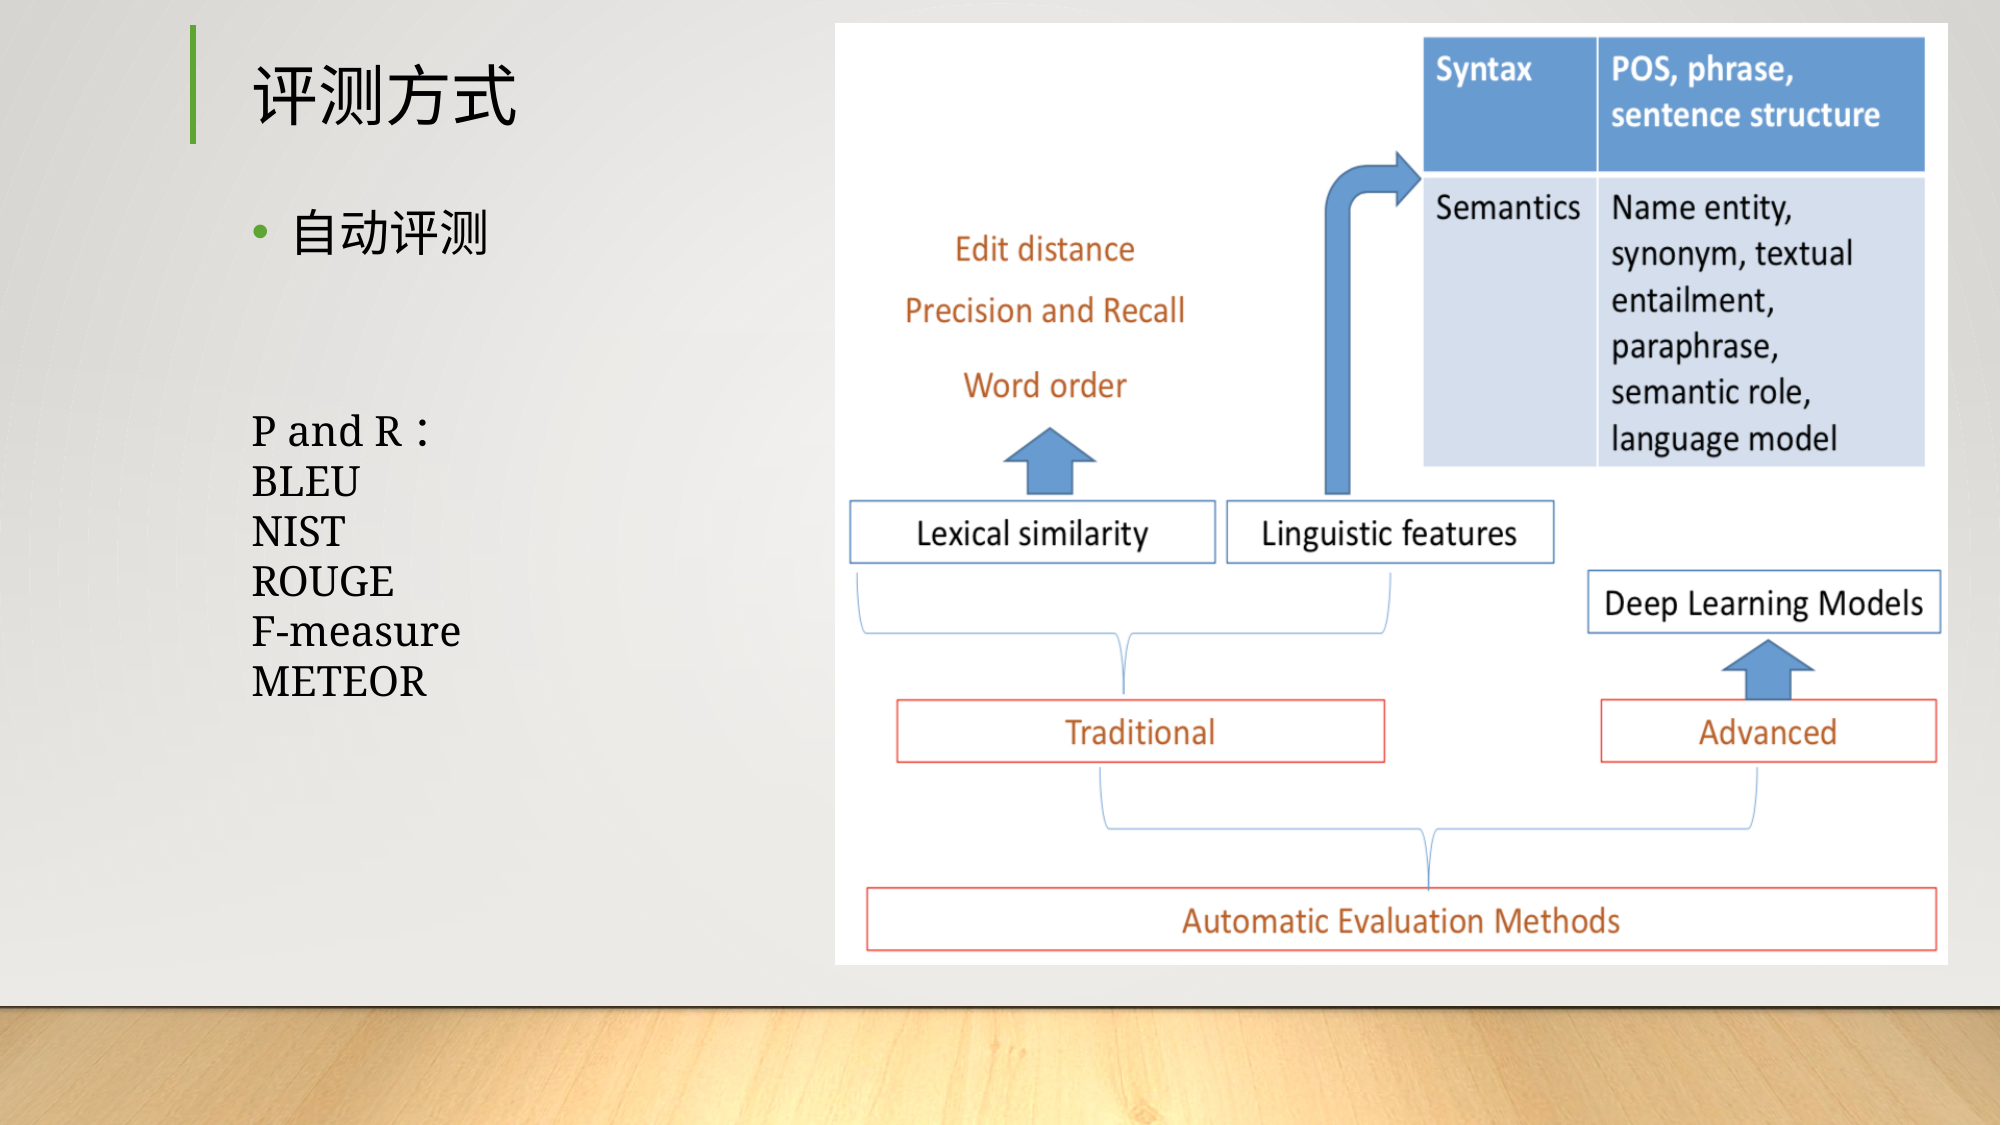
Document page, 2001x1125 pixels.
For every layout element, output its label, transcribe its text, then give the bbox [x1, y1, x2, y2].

text_box P and R： BLEU NIST ROUGE F-measure METEOR [236, 397, 611, 712]
picture [0, 1006, 2000, 1125]
title 评测方式 [236, 23, 835, 143]
list 自动评测 [236, 193, 835, 285]
picture [835, 22, 1949, 965]
